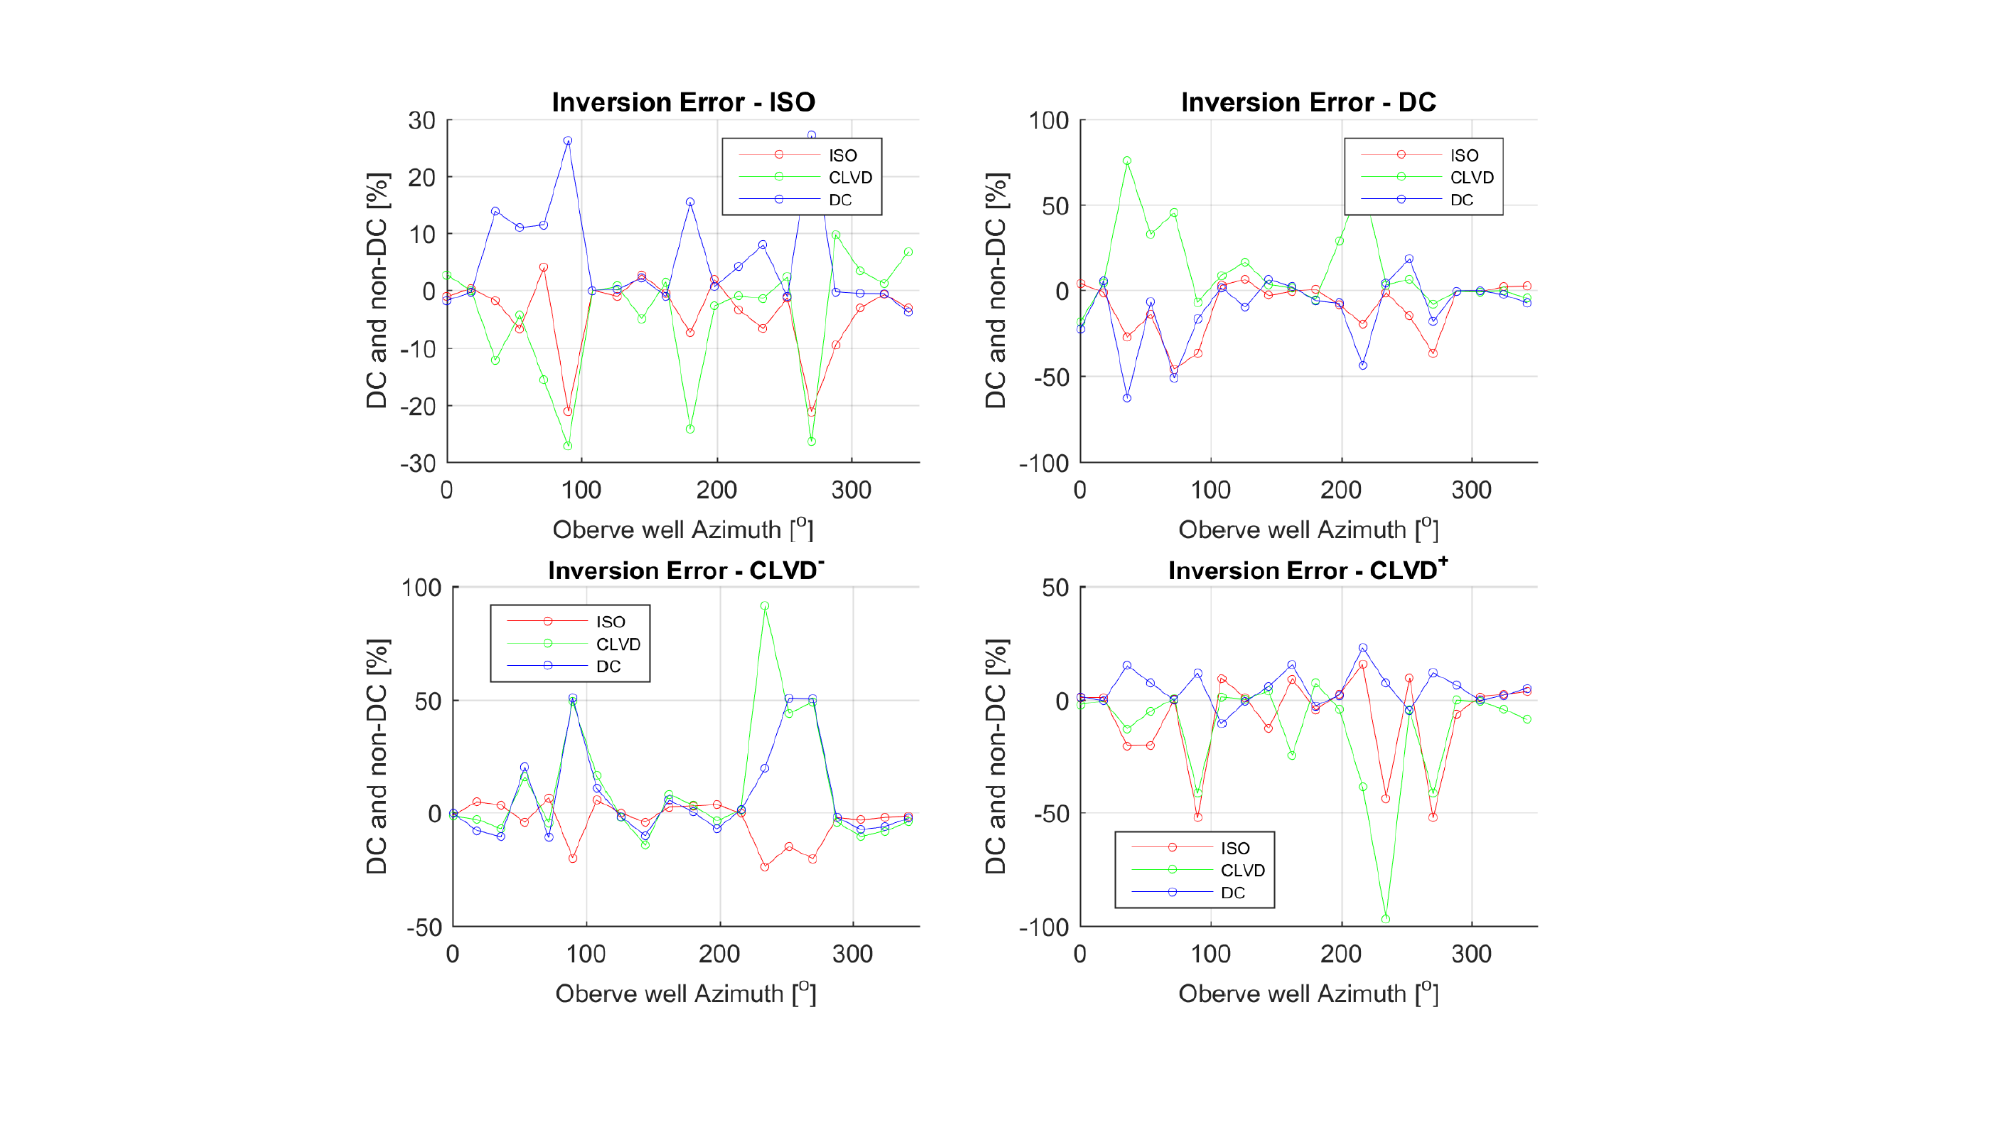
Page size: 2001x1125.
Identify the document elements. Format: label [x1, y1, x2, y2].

picture [358, 78, 1596, 1007]
